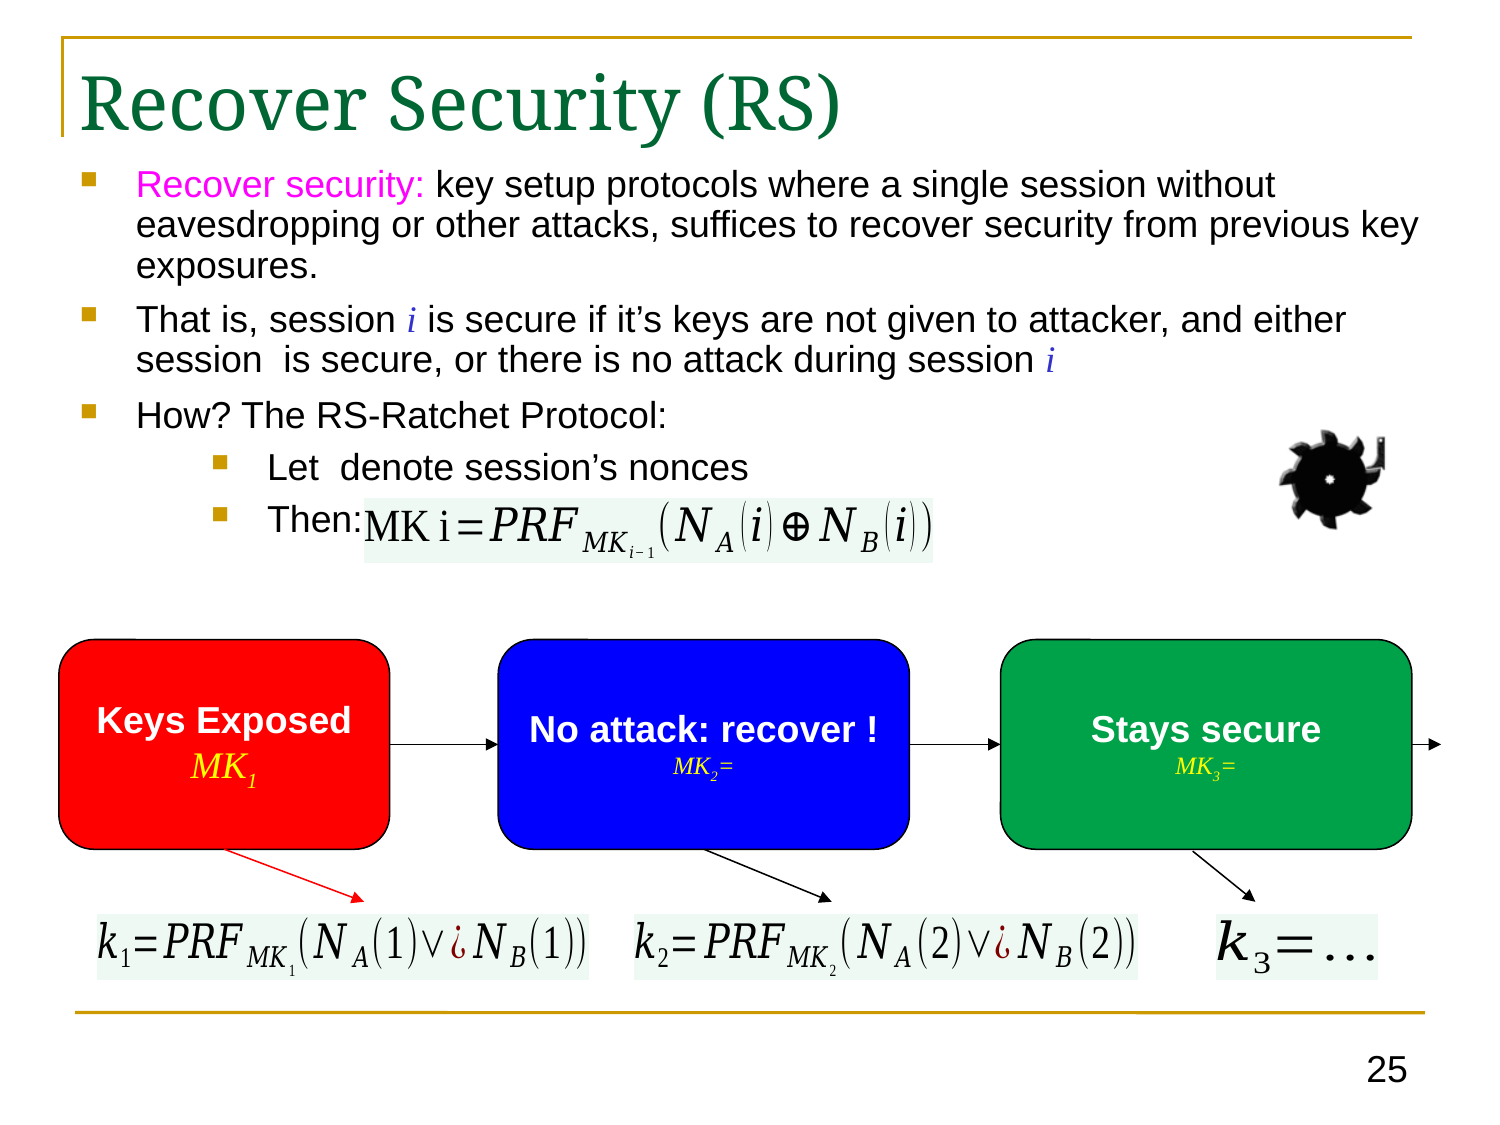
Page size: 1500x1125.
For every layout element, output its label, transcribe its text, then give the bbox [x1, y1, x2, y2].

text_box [703, 848, 832, 902]
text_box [1192, 850, 1256, 903]
picture [1276, 428, 1401, 531]
text_box 25 [1351, 1023, 1424, 1098]
title Recover Security (RS) [64, 47, 1459, 168]
text_box Keys Exposed MK1 [58, 639, 390, 850]
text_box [223, 848, 365, 902]
